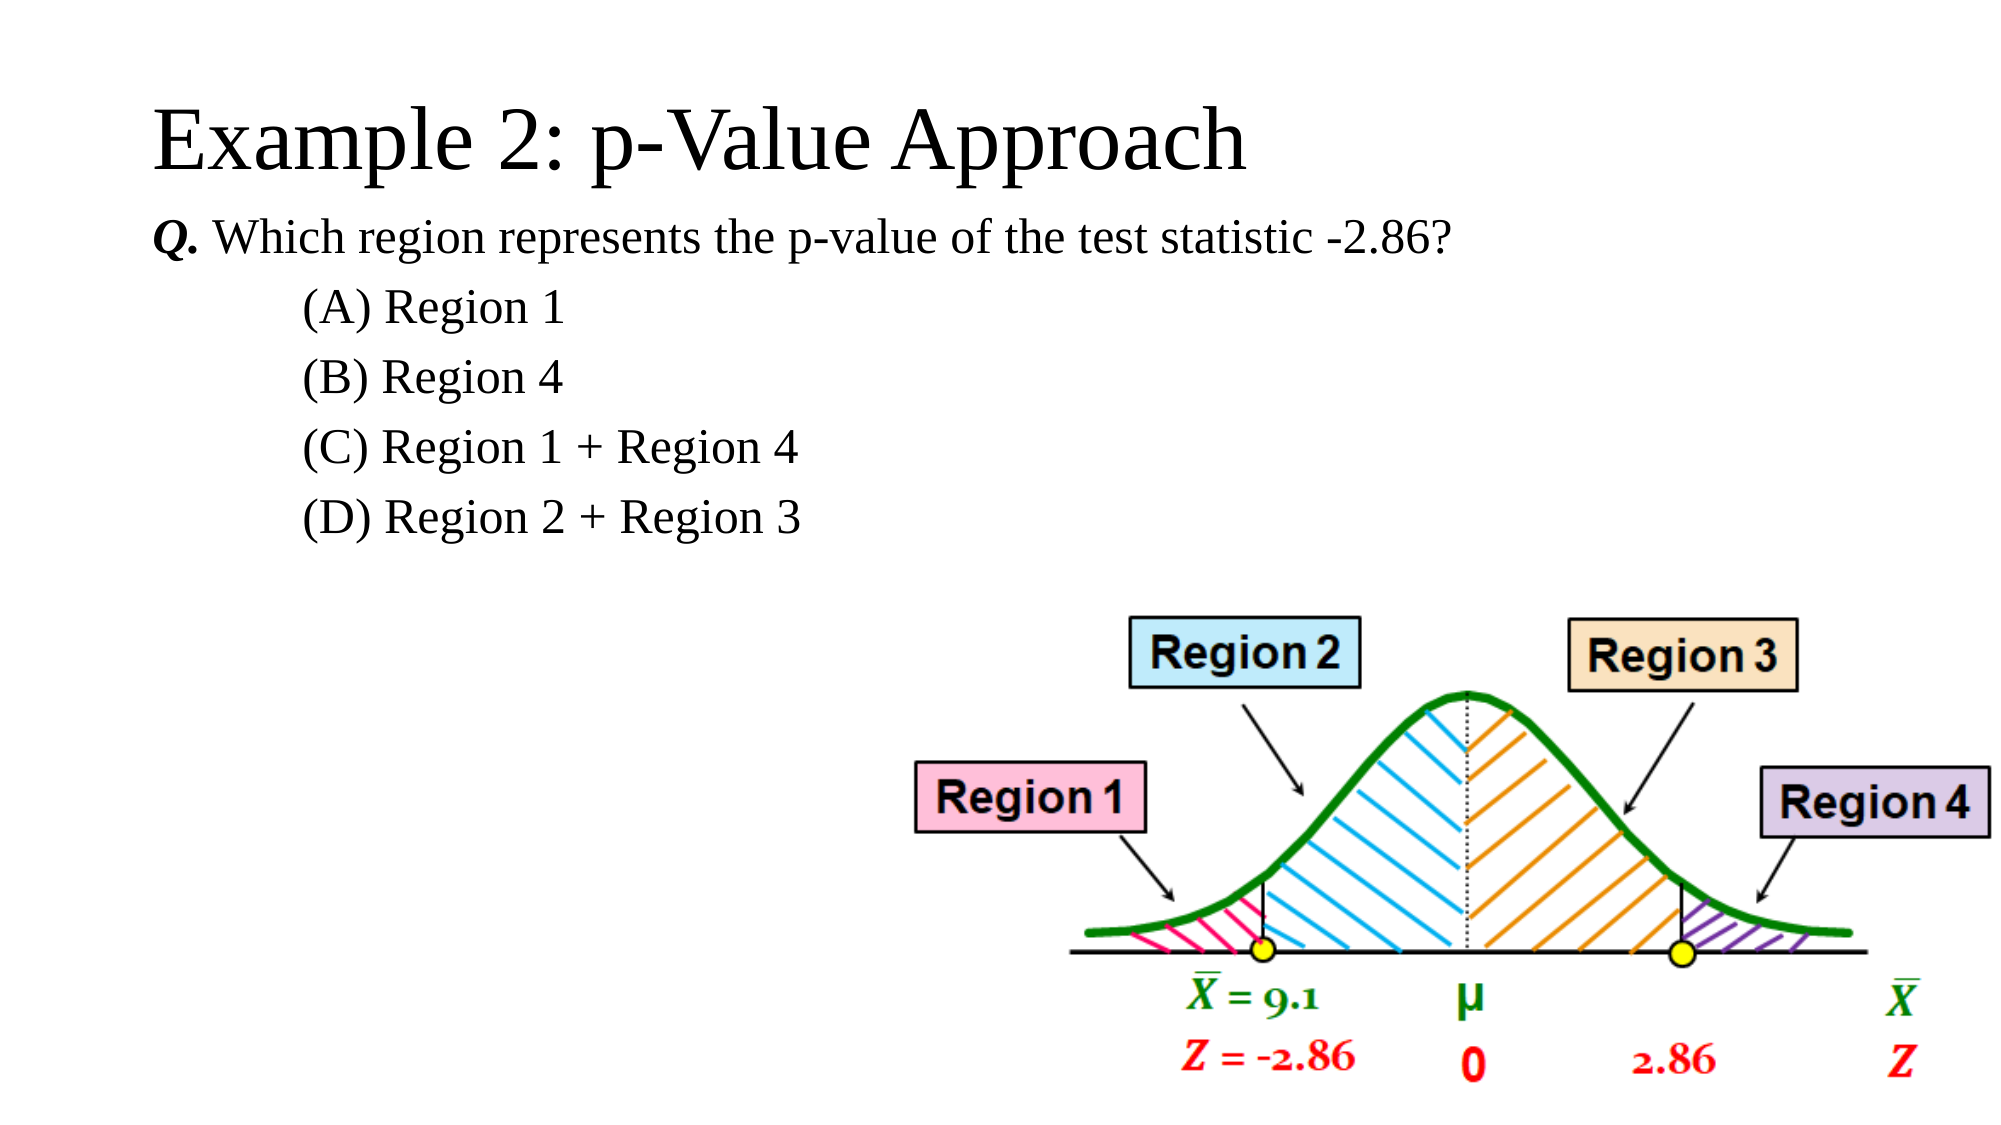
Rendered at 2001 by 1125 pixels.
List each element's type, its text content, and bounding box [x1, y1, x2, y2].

text_box Q. Which region represents the p-value of the test statistic -2.86? (A) Region 1 (B) Region 4 (C) Region 1 + Region 4 (D) Region 2 + Region 3 [137, 196, 1701, 1125]
picture [906, 610, 2000, 1125]
text_box Example 2: p-Value Approach [137, 59, 1895, 196]
